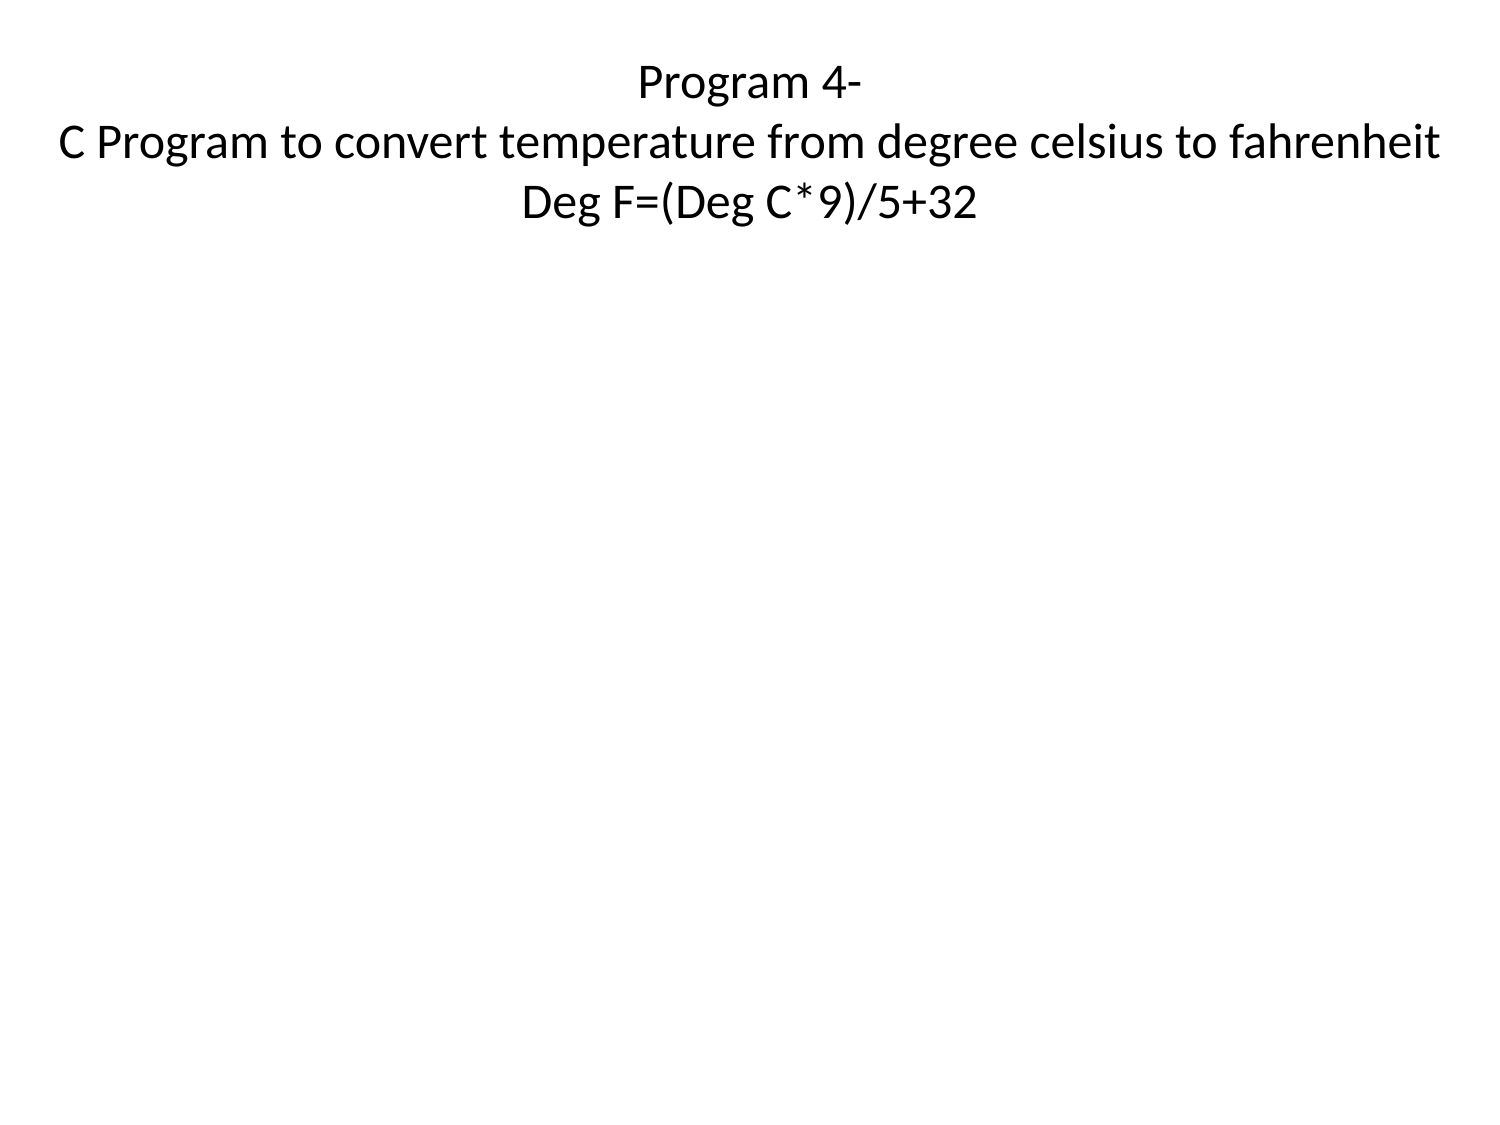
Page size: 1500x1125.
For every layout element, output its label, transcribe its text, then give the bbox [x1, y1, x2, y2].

title Program 4- C Program to convert temperature from degree celsius to fahrenheit Deg F=(Deg C*9)/5+32 [0, 45, 1500, 233]
